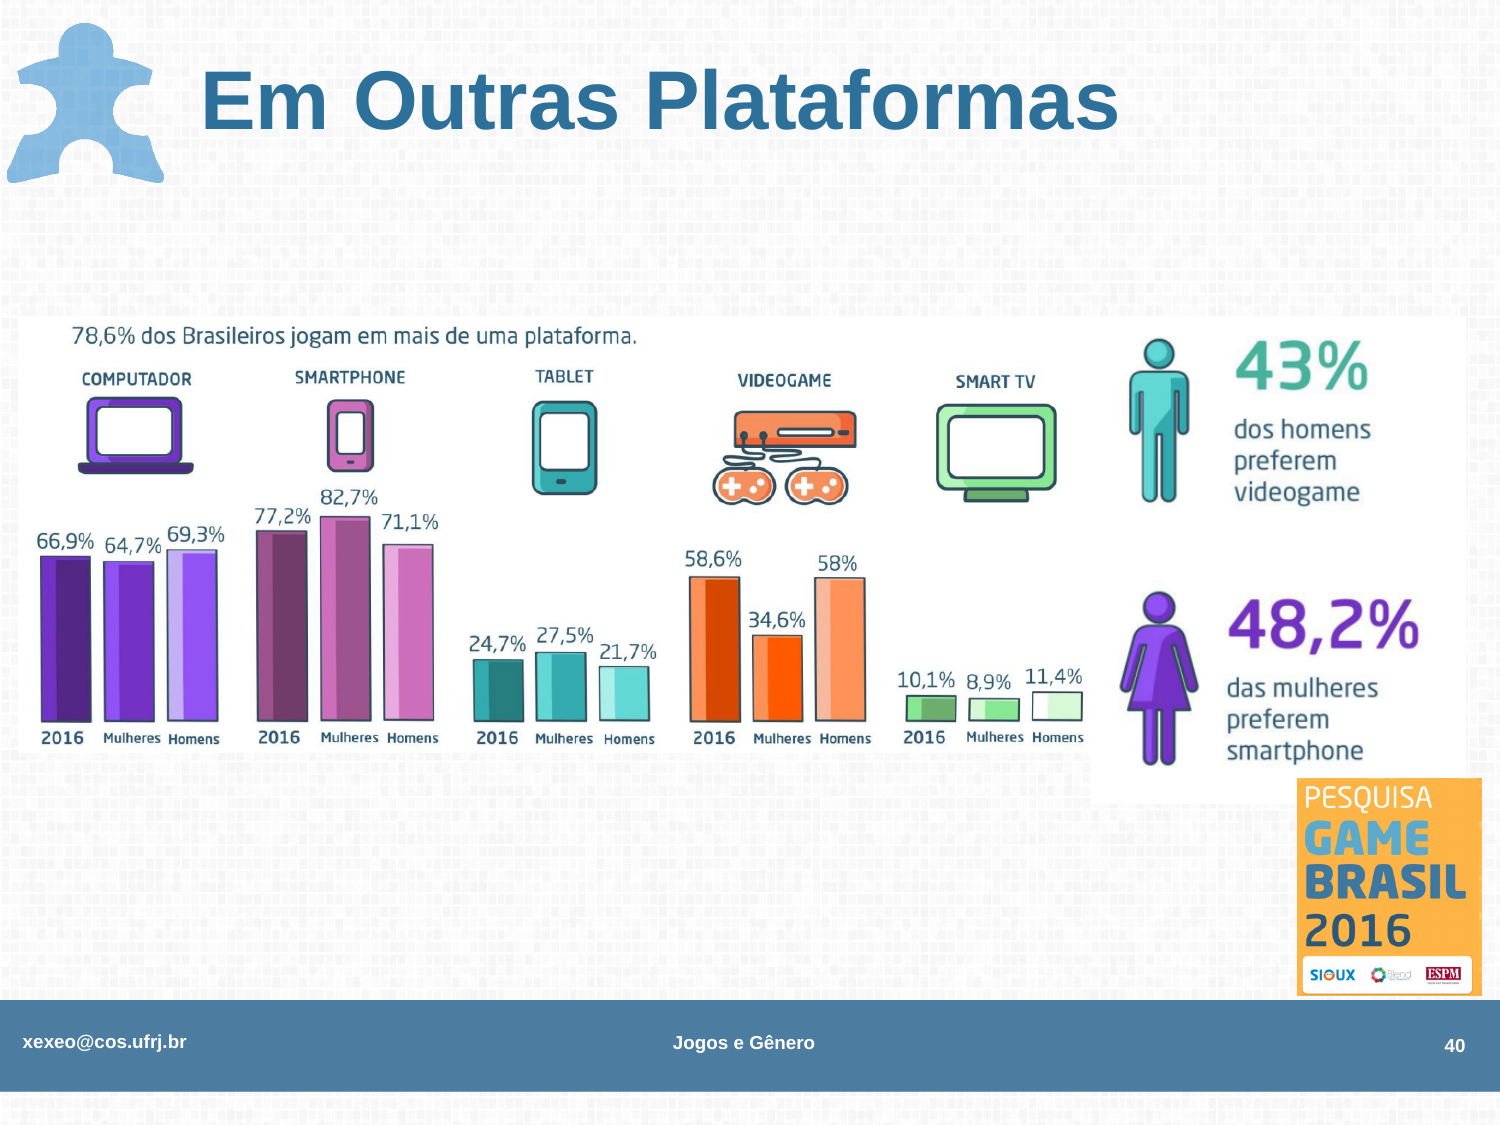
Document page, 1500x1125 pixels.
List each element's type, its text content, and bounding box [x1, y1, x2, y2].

slide_number xexeo@cos.ufrj.br [7, 1017, 203, 1066]
footer Jogos e Gênero [526, 1018, 962, 1066]
title Em Outras Plataformas [185, 11, 1481, 195]
slide_number 40 [1285, 1021, 1481, 1069]
picture [0, 0, 1500, 1125]
